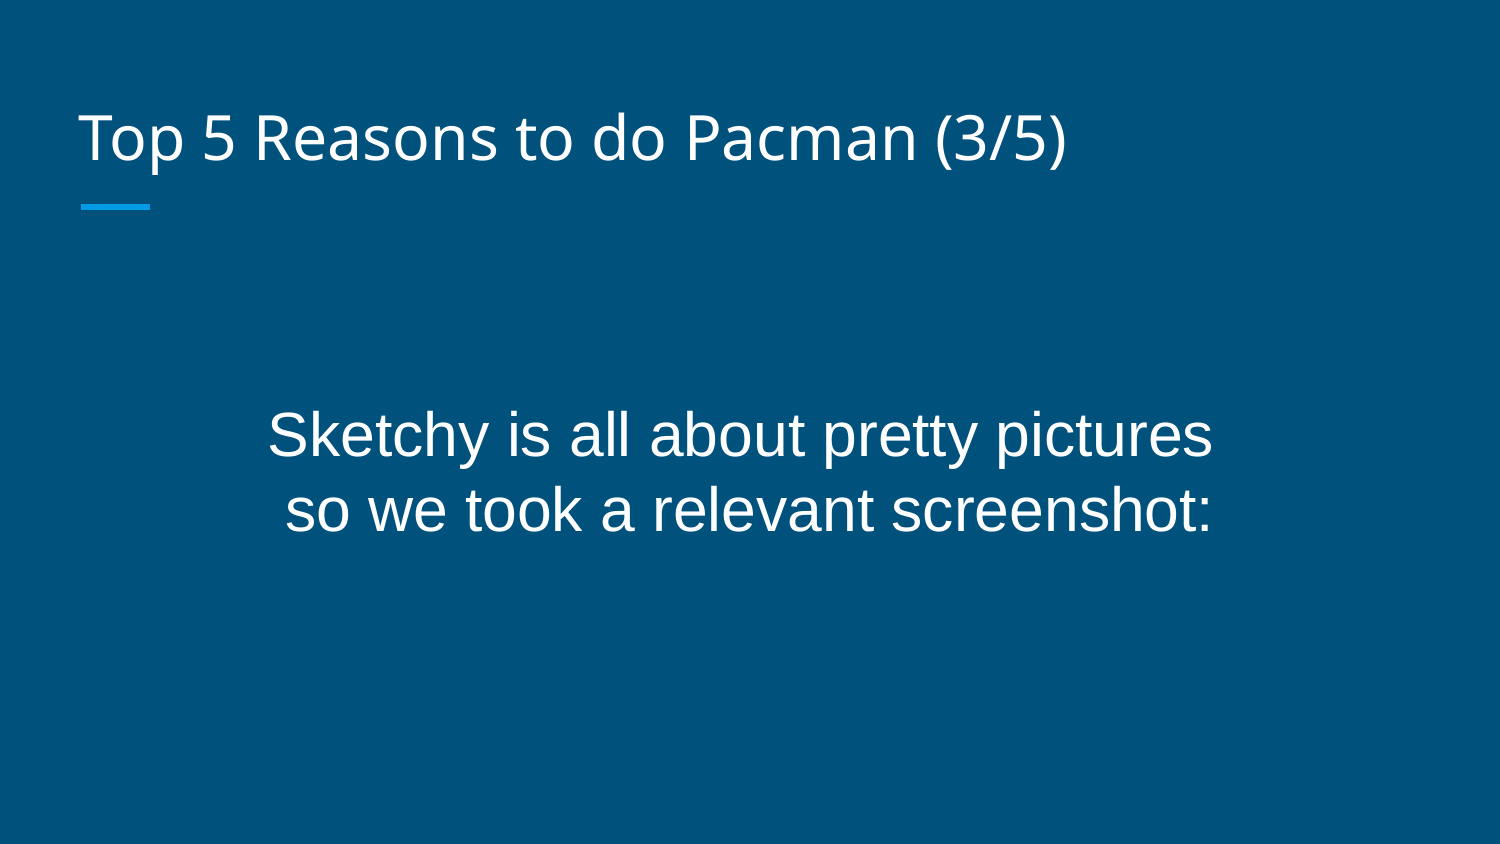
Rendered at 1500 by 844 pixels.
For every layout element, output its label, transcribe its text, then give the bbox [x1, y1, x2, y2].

list Sketchy is all about pretty pictures so we took a relevant screenshot: [63, 244, 1437, 750]
title Top 5 Reasons to do Pacman (3/5) [63, 75, 1437, 188]
